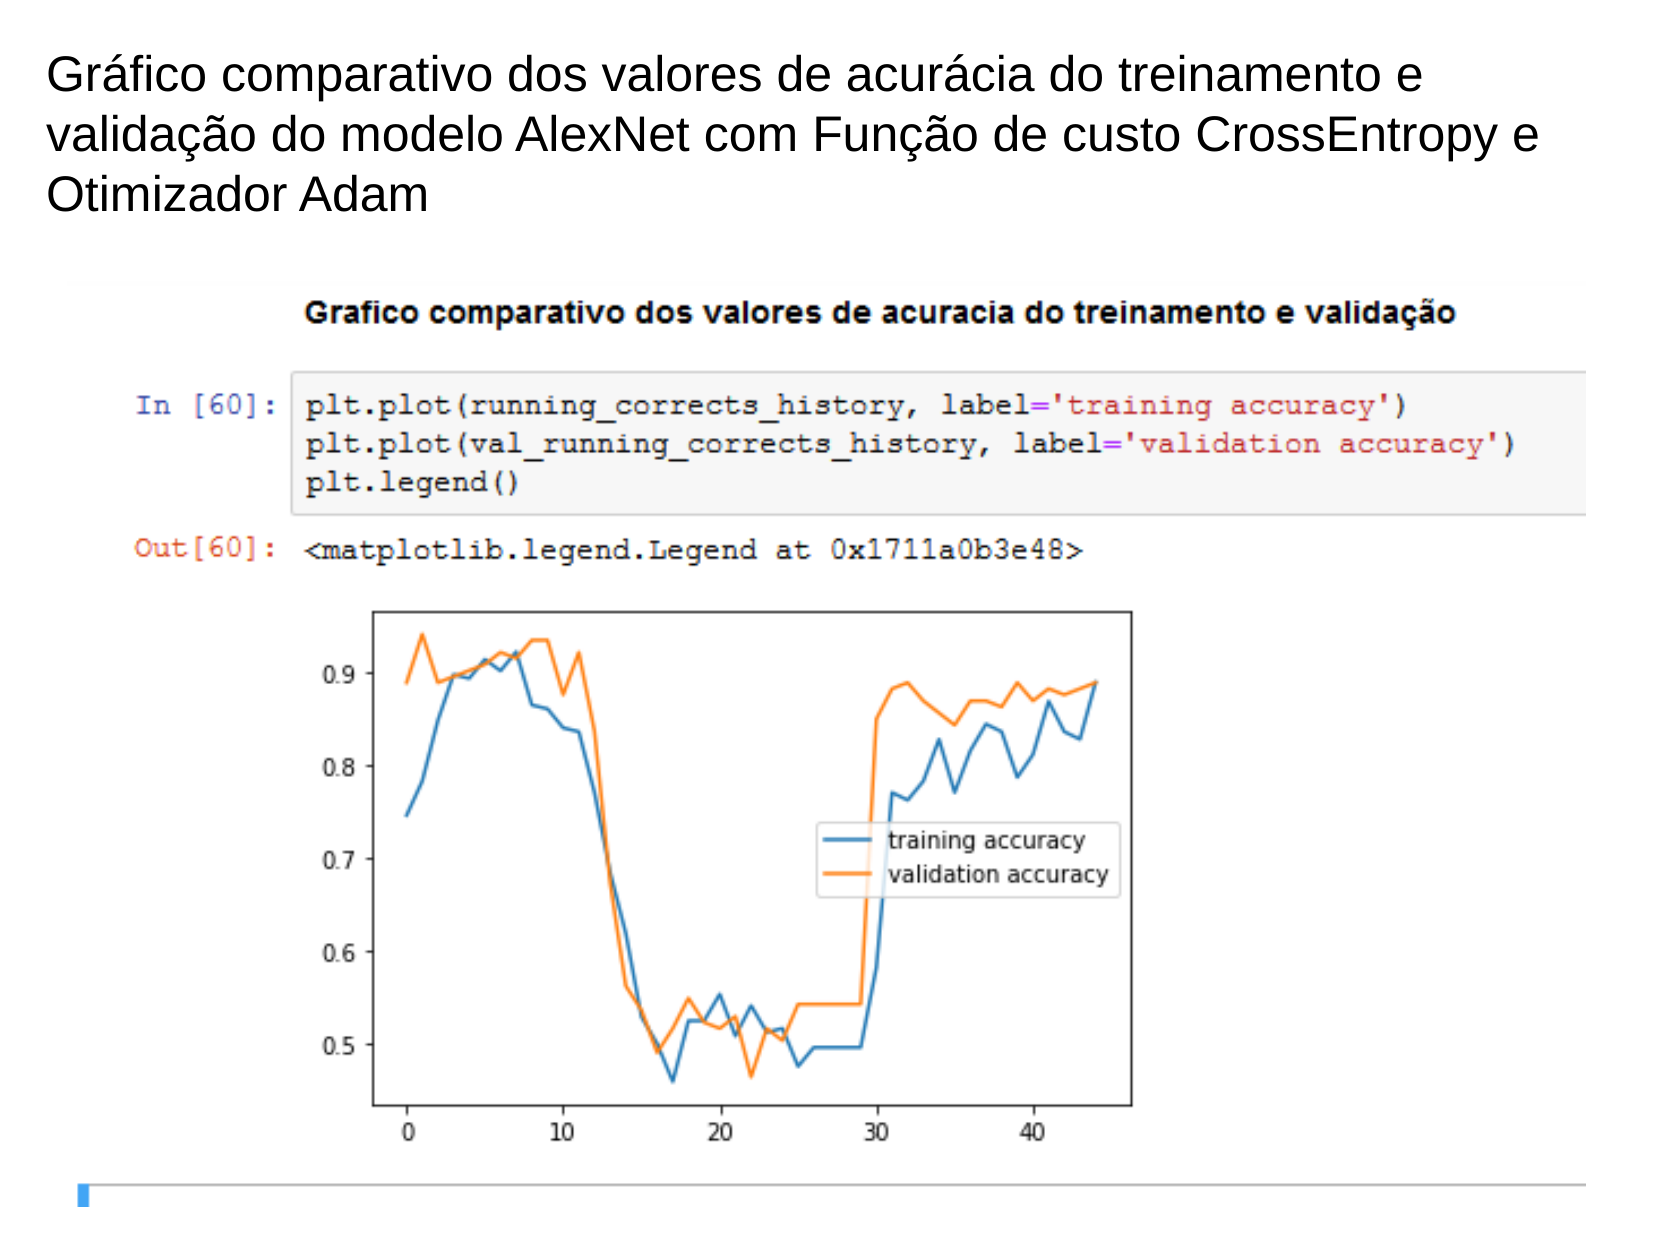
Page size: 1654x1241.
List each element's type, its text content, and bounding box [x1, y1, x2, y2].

text_box Gráfico comparativo dos valores de acurácia do treinamento e validação do modelo AlexNet com Função de custo CrossEntropy e Otimizador Adam [31, 33, 1623, 229]
picture [67, 280, 1586, 1207]
